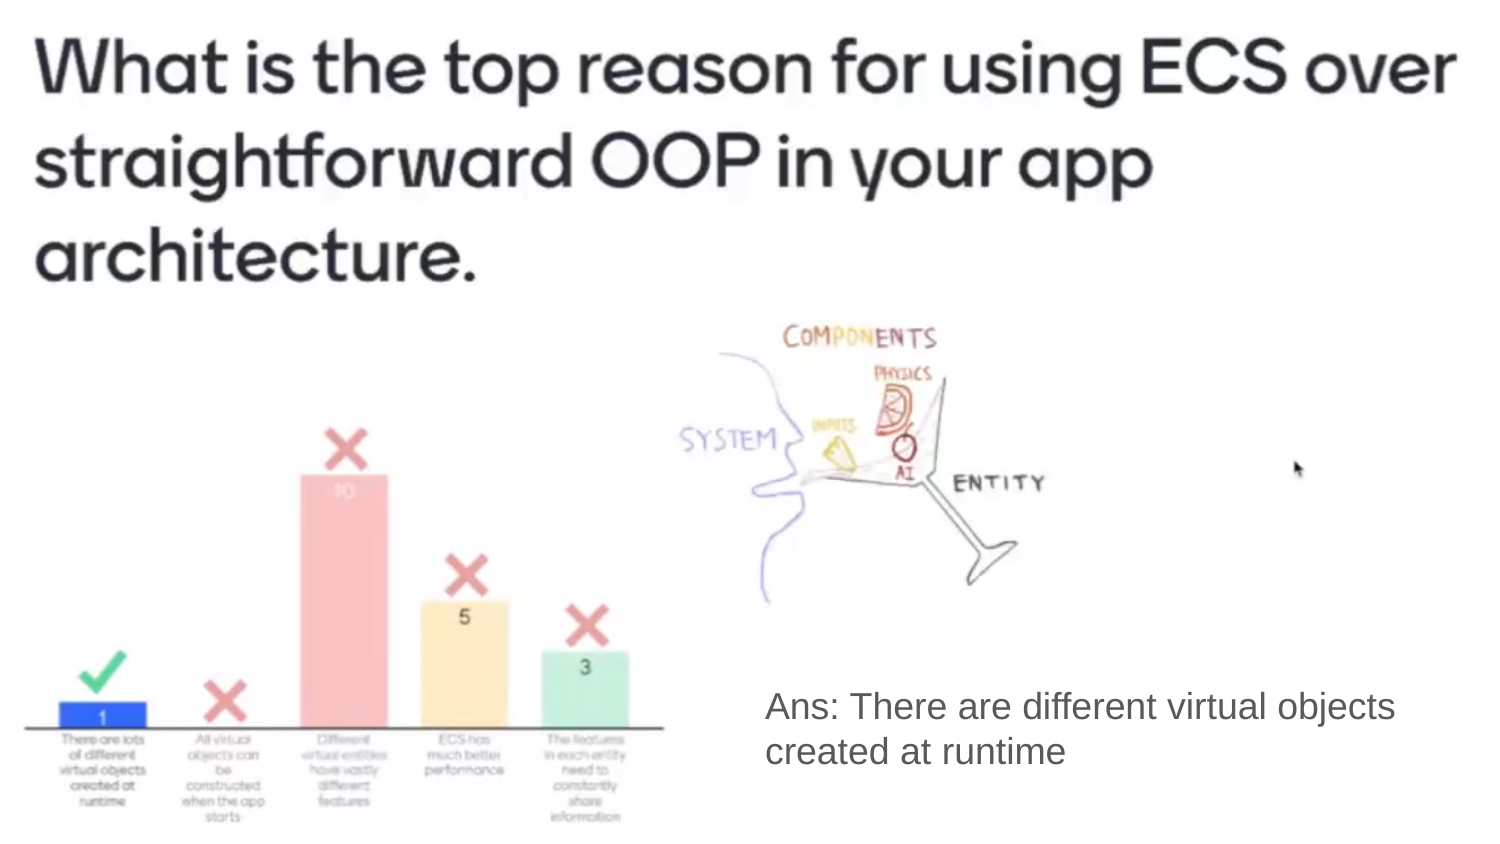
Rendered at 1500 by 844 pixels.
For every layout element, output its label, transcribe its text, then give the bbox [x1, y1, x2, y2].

text_box Ans: There are different virtual objects created at runtime [750, 667, 1436, 788]
picture [0, 24, 1476, 833]
